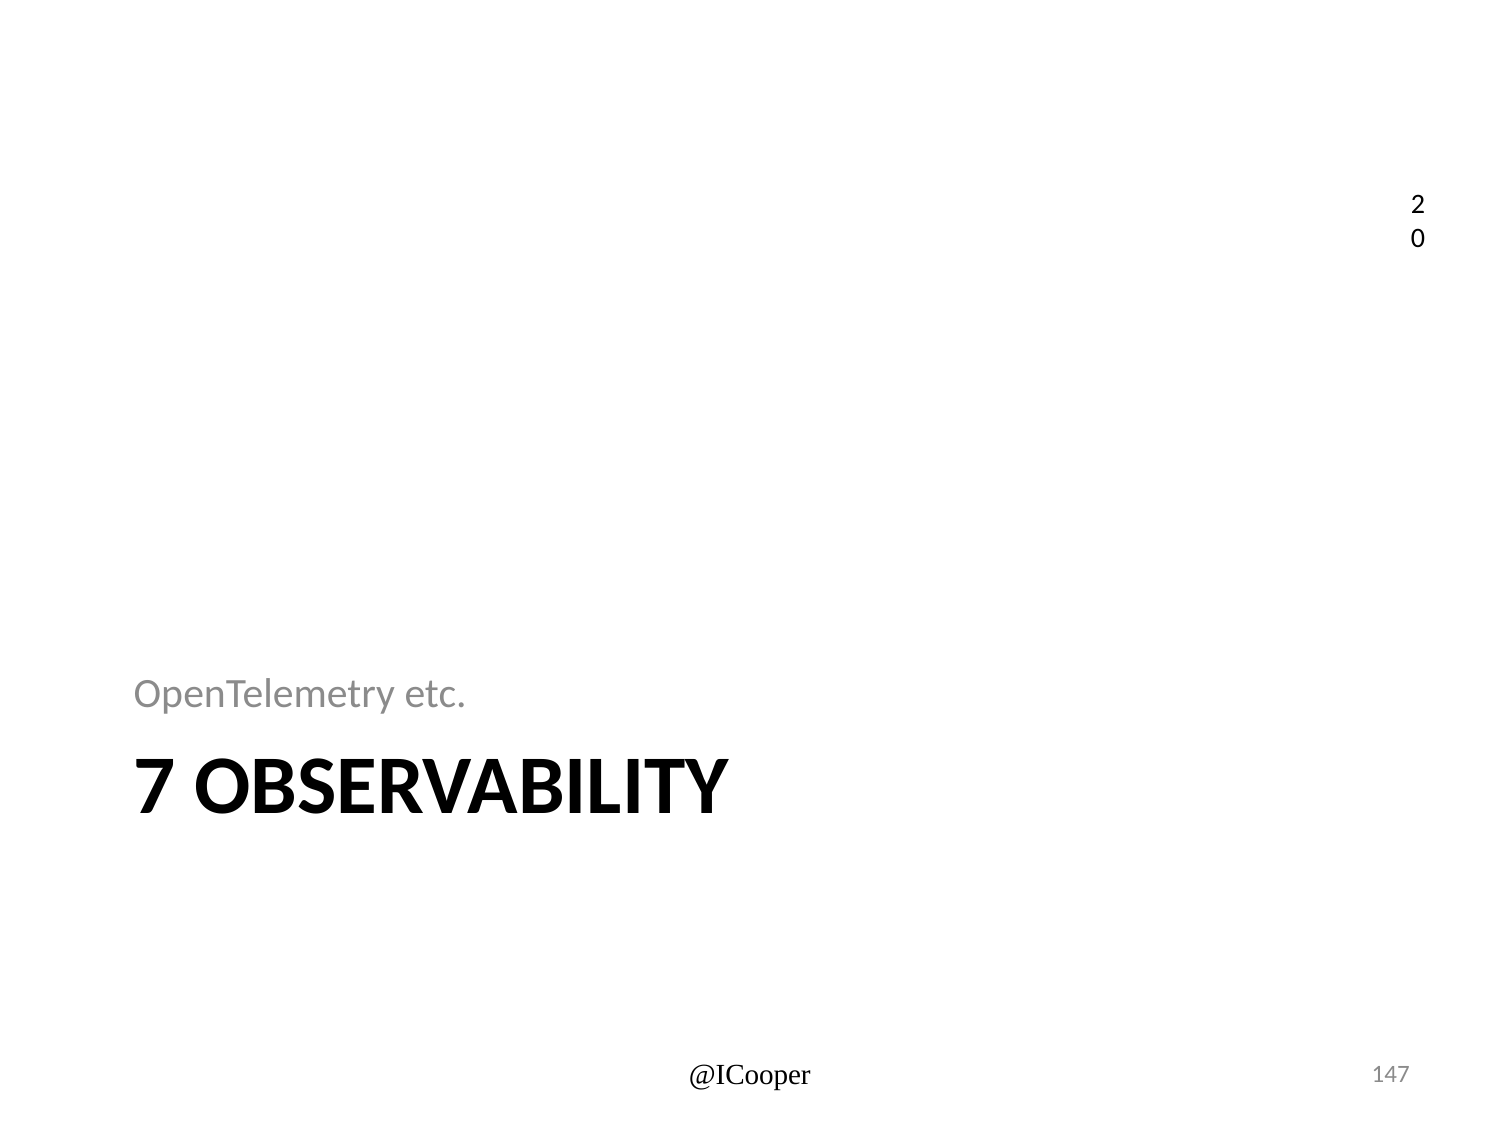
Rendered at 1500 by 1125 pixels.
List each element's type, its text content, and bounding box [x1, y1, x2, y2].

footer @ICooper [512, 1042, 988, 1103]
title 7 Observability [118, 723, 1394, 947]
list OpenTelemetry etc. [118, 476, 1394, 723]
text_box 20 [1396, 178, 1452, 261]
slide_number 147 [1074, 1042, 1425, 1103]
